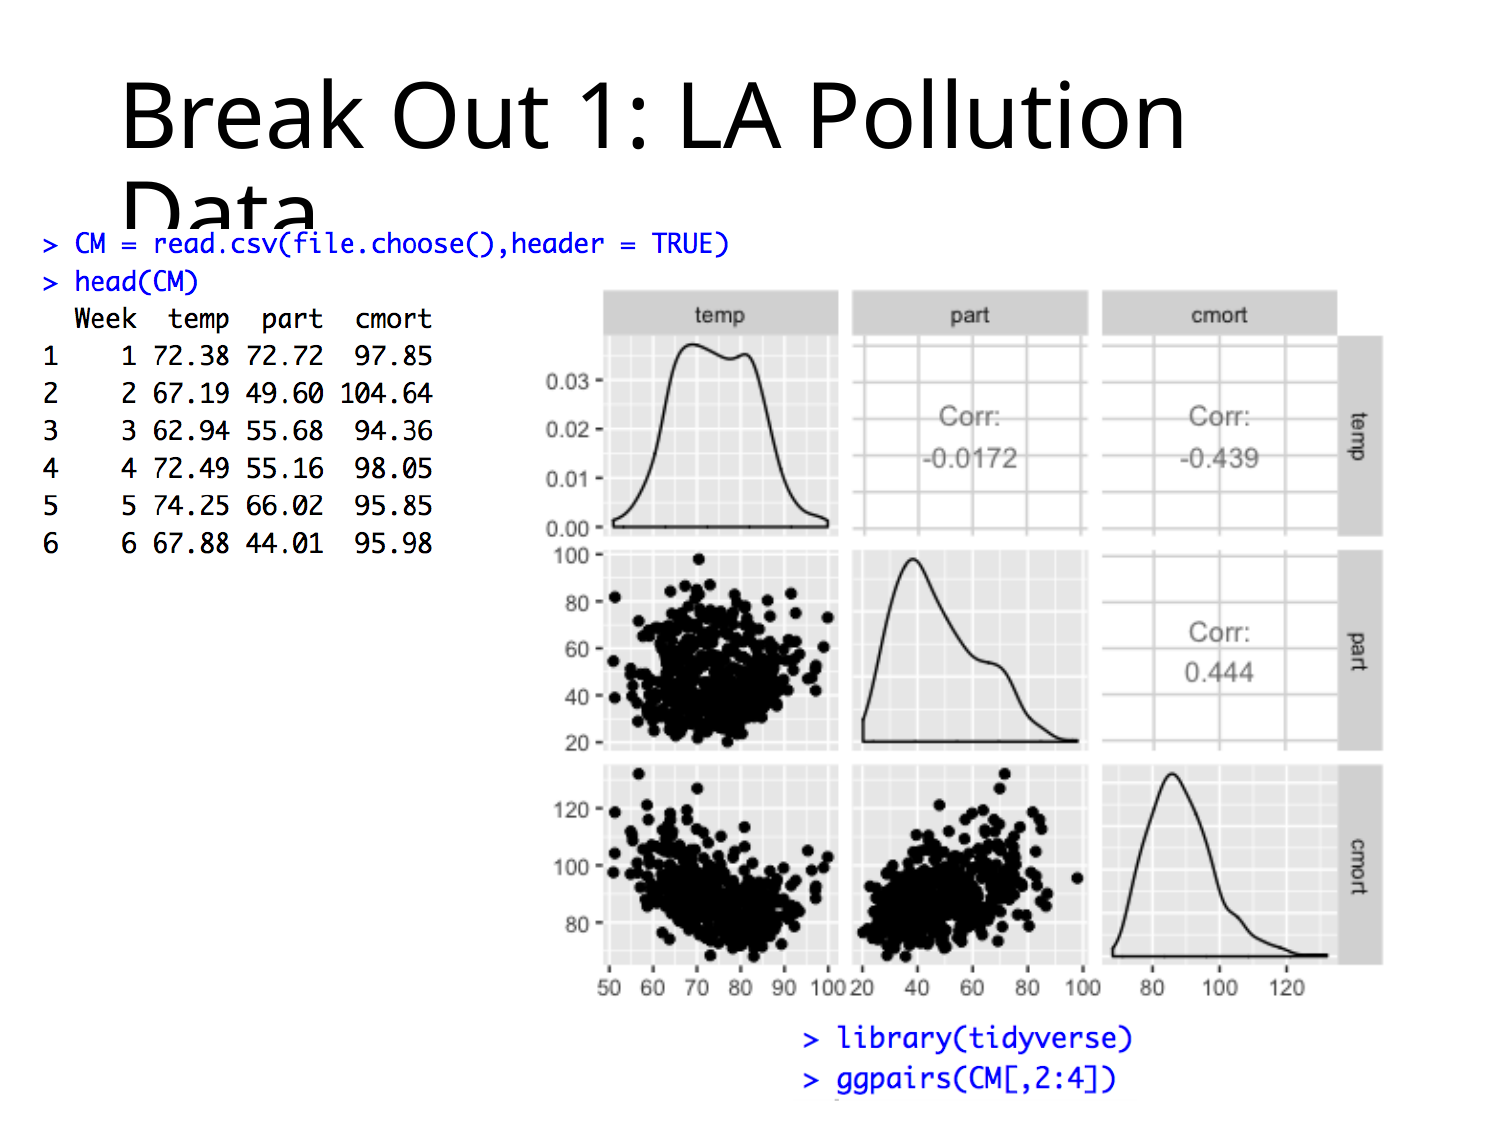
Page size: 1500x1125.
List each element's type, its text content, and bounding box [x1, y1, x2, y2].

picture [31, 229, 1397, 1101]
title Break Out 1: LA Pollution Data [103, 59, 1397, 277]
